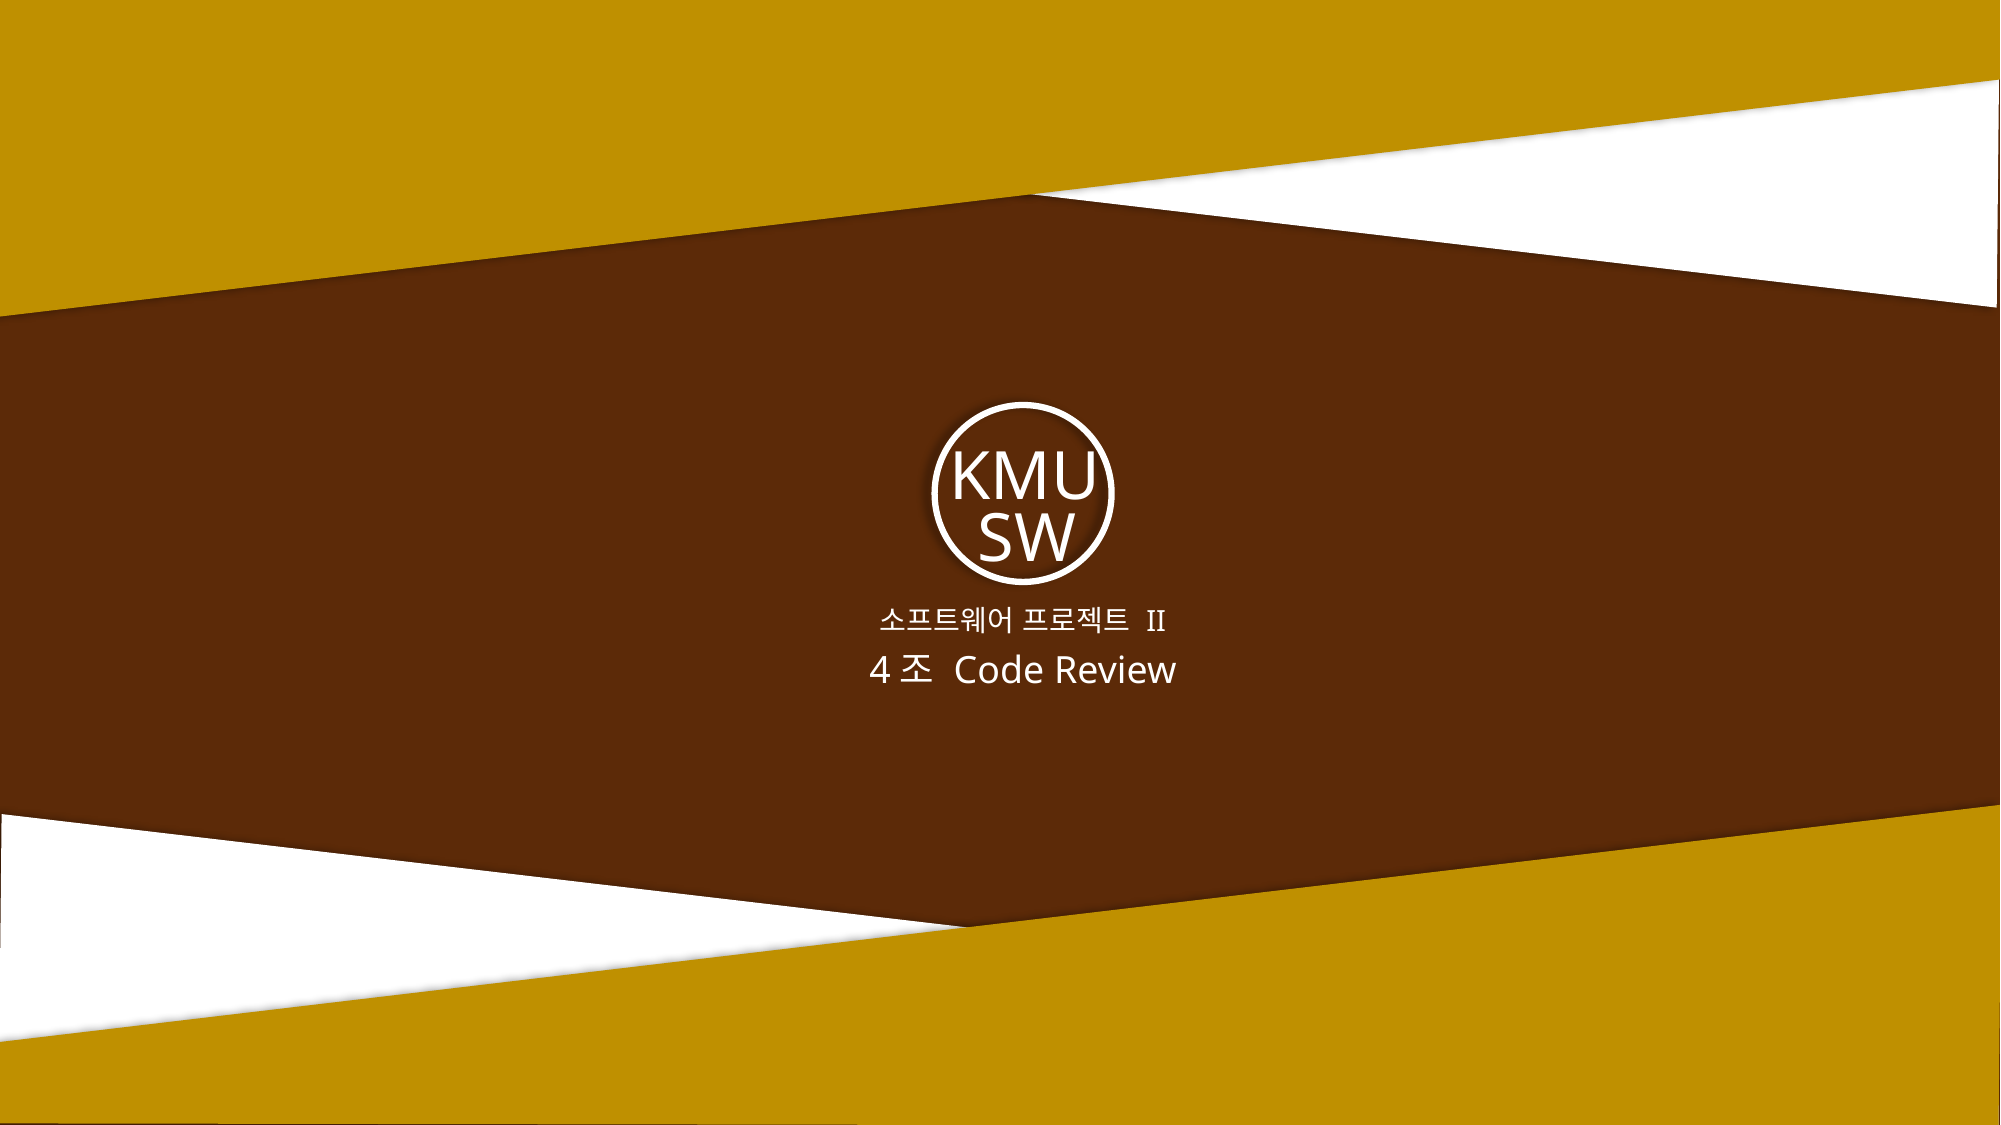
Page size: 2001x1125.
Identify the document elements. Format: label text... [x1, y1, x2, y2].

text_box 소프트웨어 프로젝트 II [865, 595, 1182, 638]
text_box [929, 401, 1120, 586]
text_box 4조 Code Review [854, 638, 1192, 699]
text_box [0, 804, 2000, 1125]
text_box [0, 0, 2000, 317]
